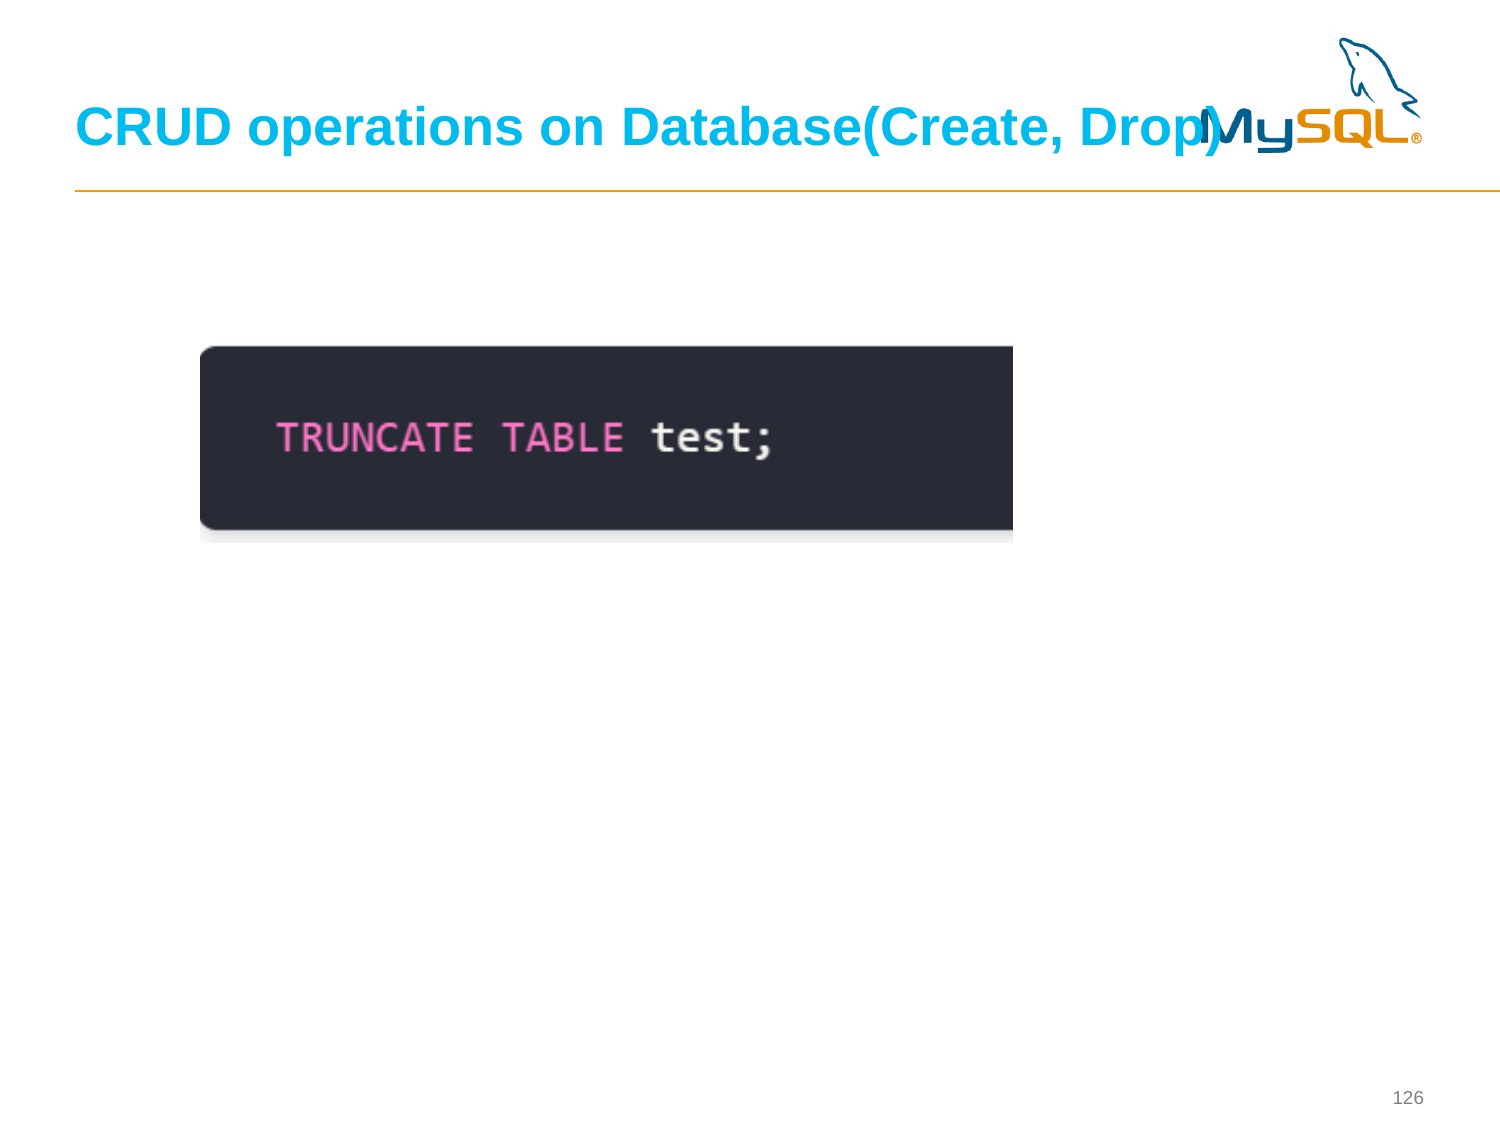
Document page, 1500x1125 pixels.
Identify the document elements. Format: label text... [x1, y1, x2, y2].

title CRUD operations on Database(Create, Drop) [75, 27, 1422, 157]
picture [199, 324, 1013, 543]
